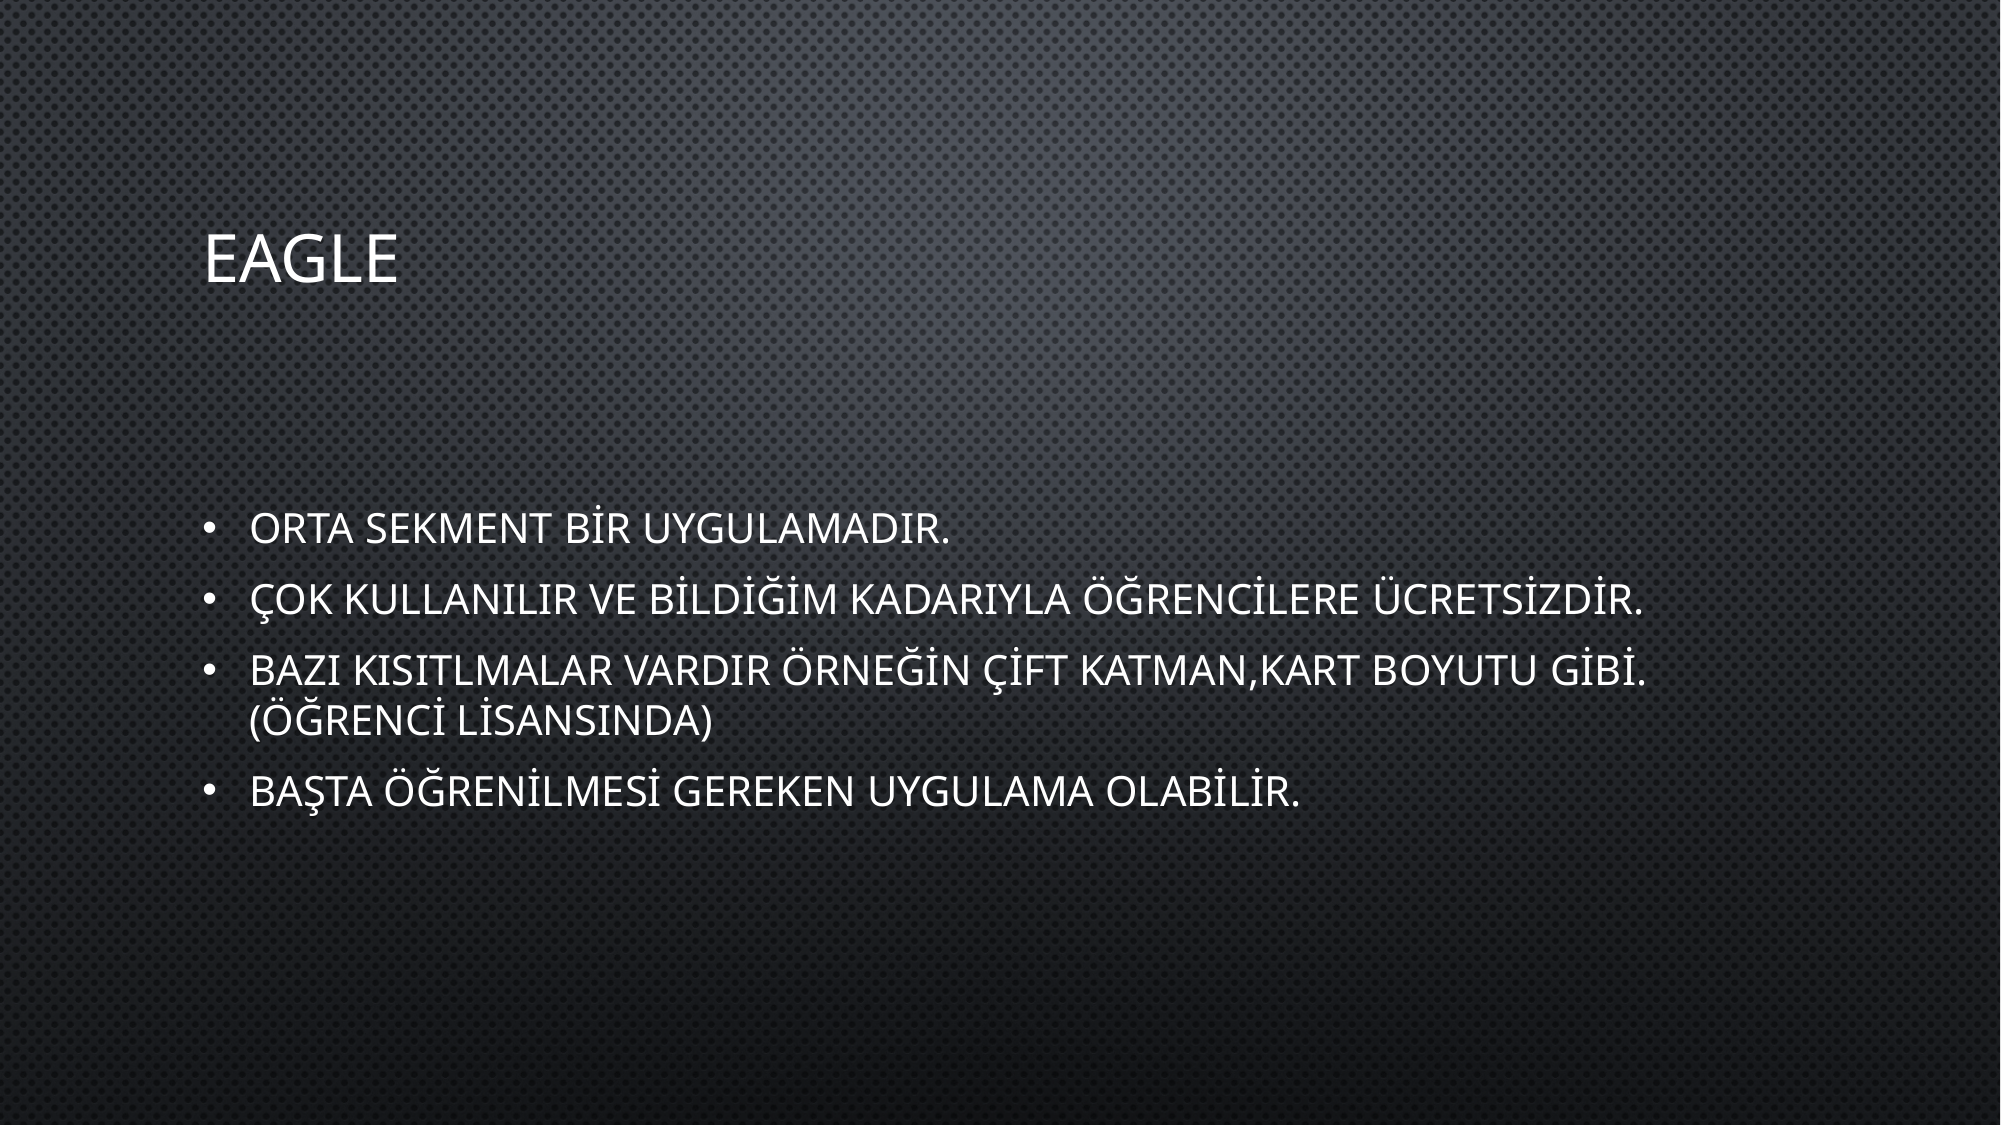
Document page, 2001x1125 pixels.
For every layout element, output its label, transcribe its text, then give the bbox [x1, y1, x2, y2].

title Eagle [187, 99, 1813, 413]
list Orta sekment bir uygulamadır. Çok kullanılır ve bildiğim kadarıyla öğrencilere ücretsizdir. Bazı kısıtlmalar vardır örneğin çift katman,kart boyutu gibi.(öğrenci lisansında) Başta öğrenilmesi gereken uygulama olabilir. [187, 437, 1813, 950]
